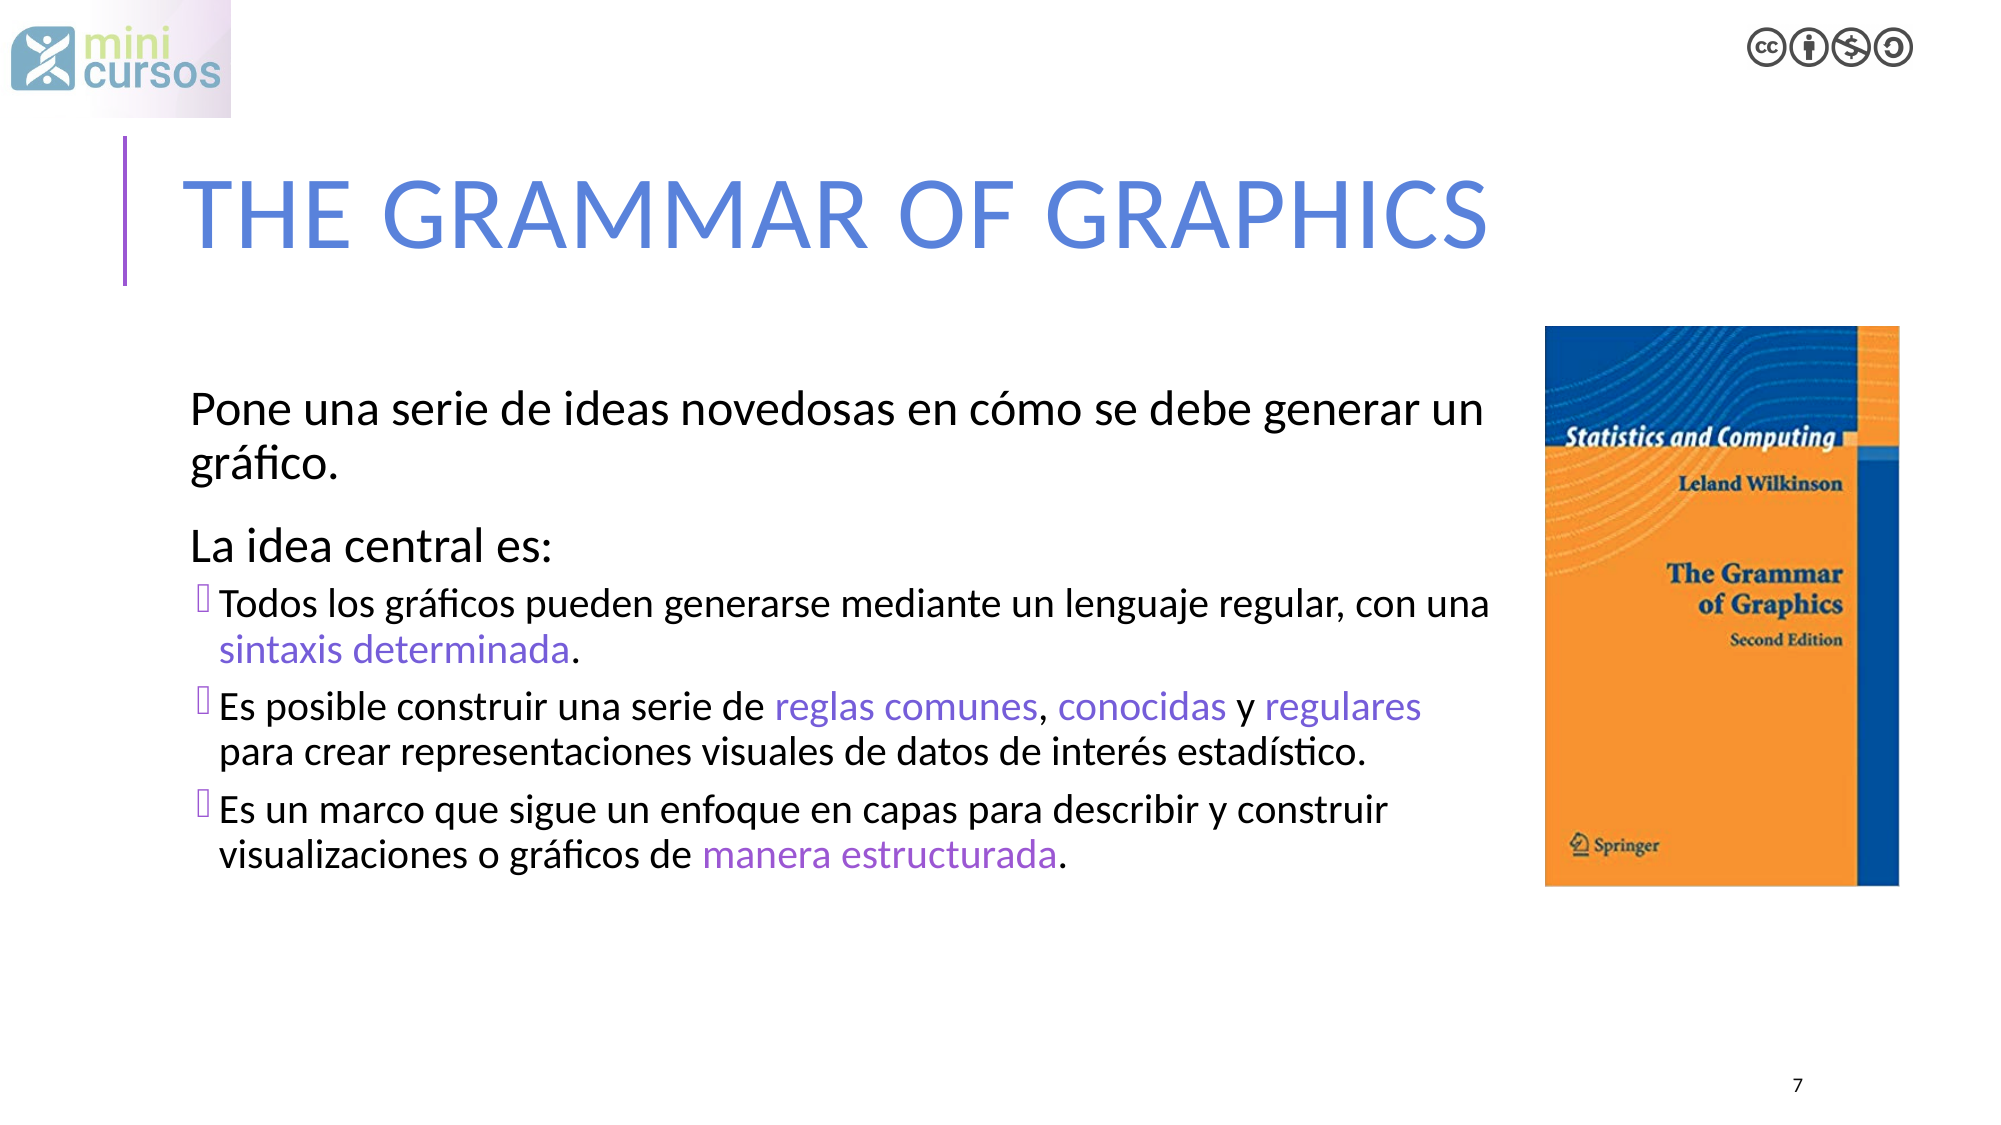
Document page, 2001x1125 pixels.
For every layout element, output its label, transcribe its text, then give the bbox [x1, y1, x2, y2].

slide_number 7 [1777, 1061, 1938, 1107]
title The Grammar of Graphics [168, 96, 1763, 342]
picture [1544, 325, 1901, 887]
picture [1746, 23, 1914, 71]
picture [0, 0, 231, 118]
list Pone una serie de ideas novedosas en cómo se debe generar un gráfico. La idea central es: Todos los gráficos pueden generarse mediante un lenguaje regular, con una sintaxis determinada. Es posible construir una serie de reglas comunes, conocidas y regulares para crear representaciones visuales de datos de interés estadístico. Es un marco que sigue un enfoque en capas para describir y construir visualizaciones o gráficos de manera estructurada. [168, 375, 1500, 1035]
